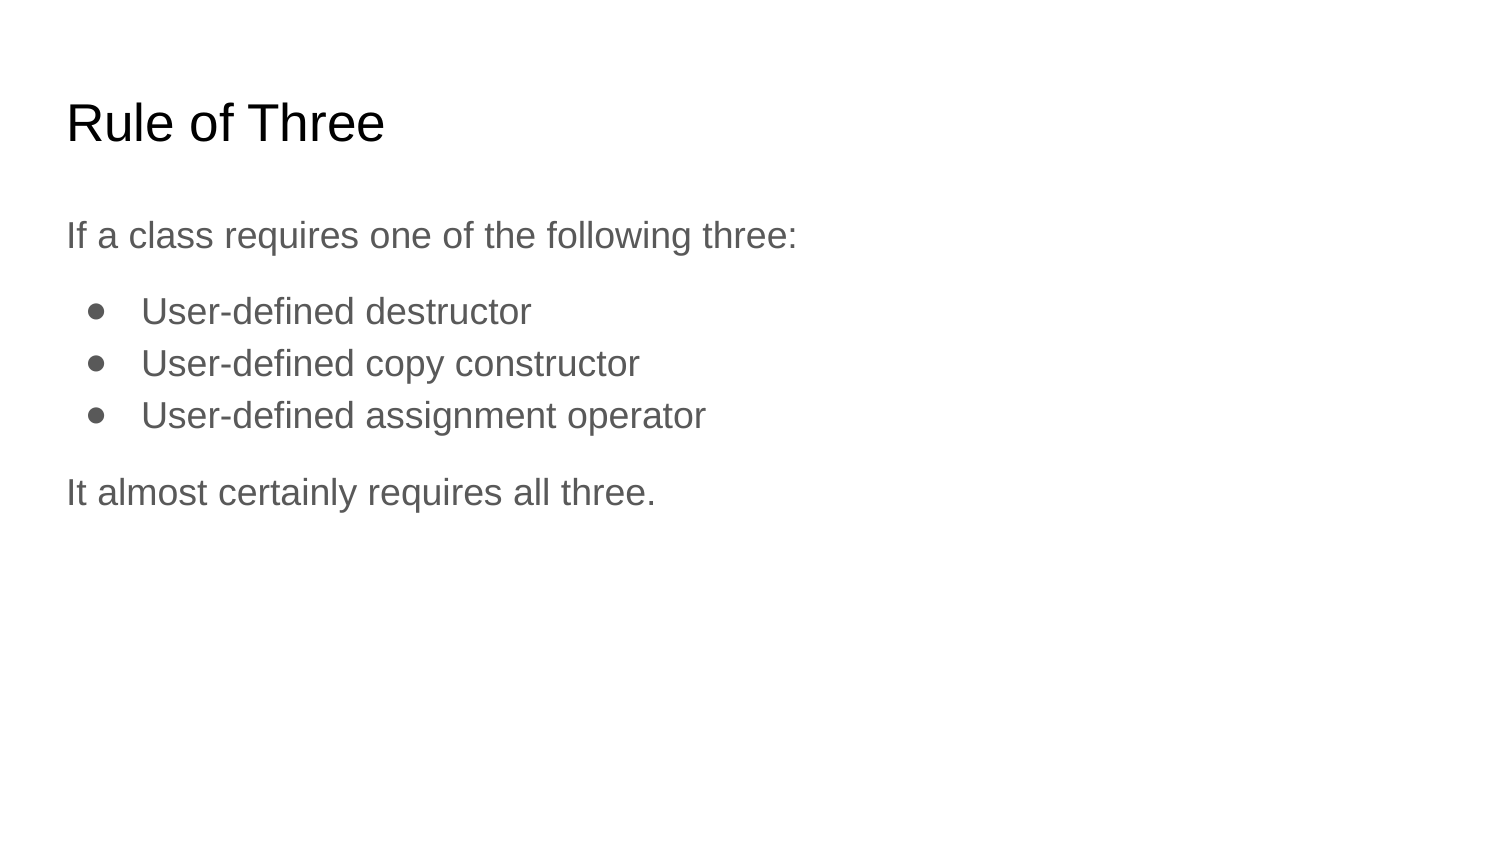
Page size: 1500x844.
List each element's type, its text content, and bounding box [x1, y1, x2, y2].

list If a class requires one of the following three: User-defined destructor User-defined copy constructor User-defined assignment operator It almost certainly requires all three. [51, 189, 1449, 750]
title Rule of Three [51, 72, 1449, 167]
